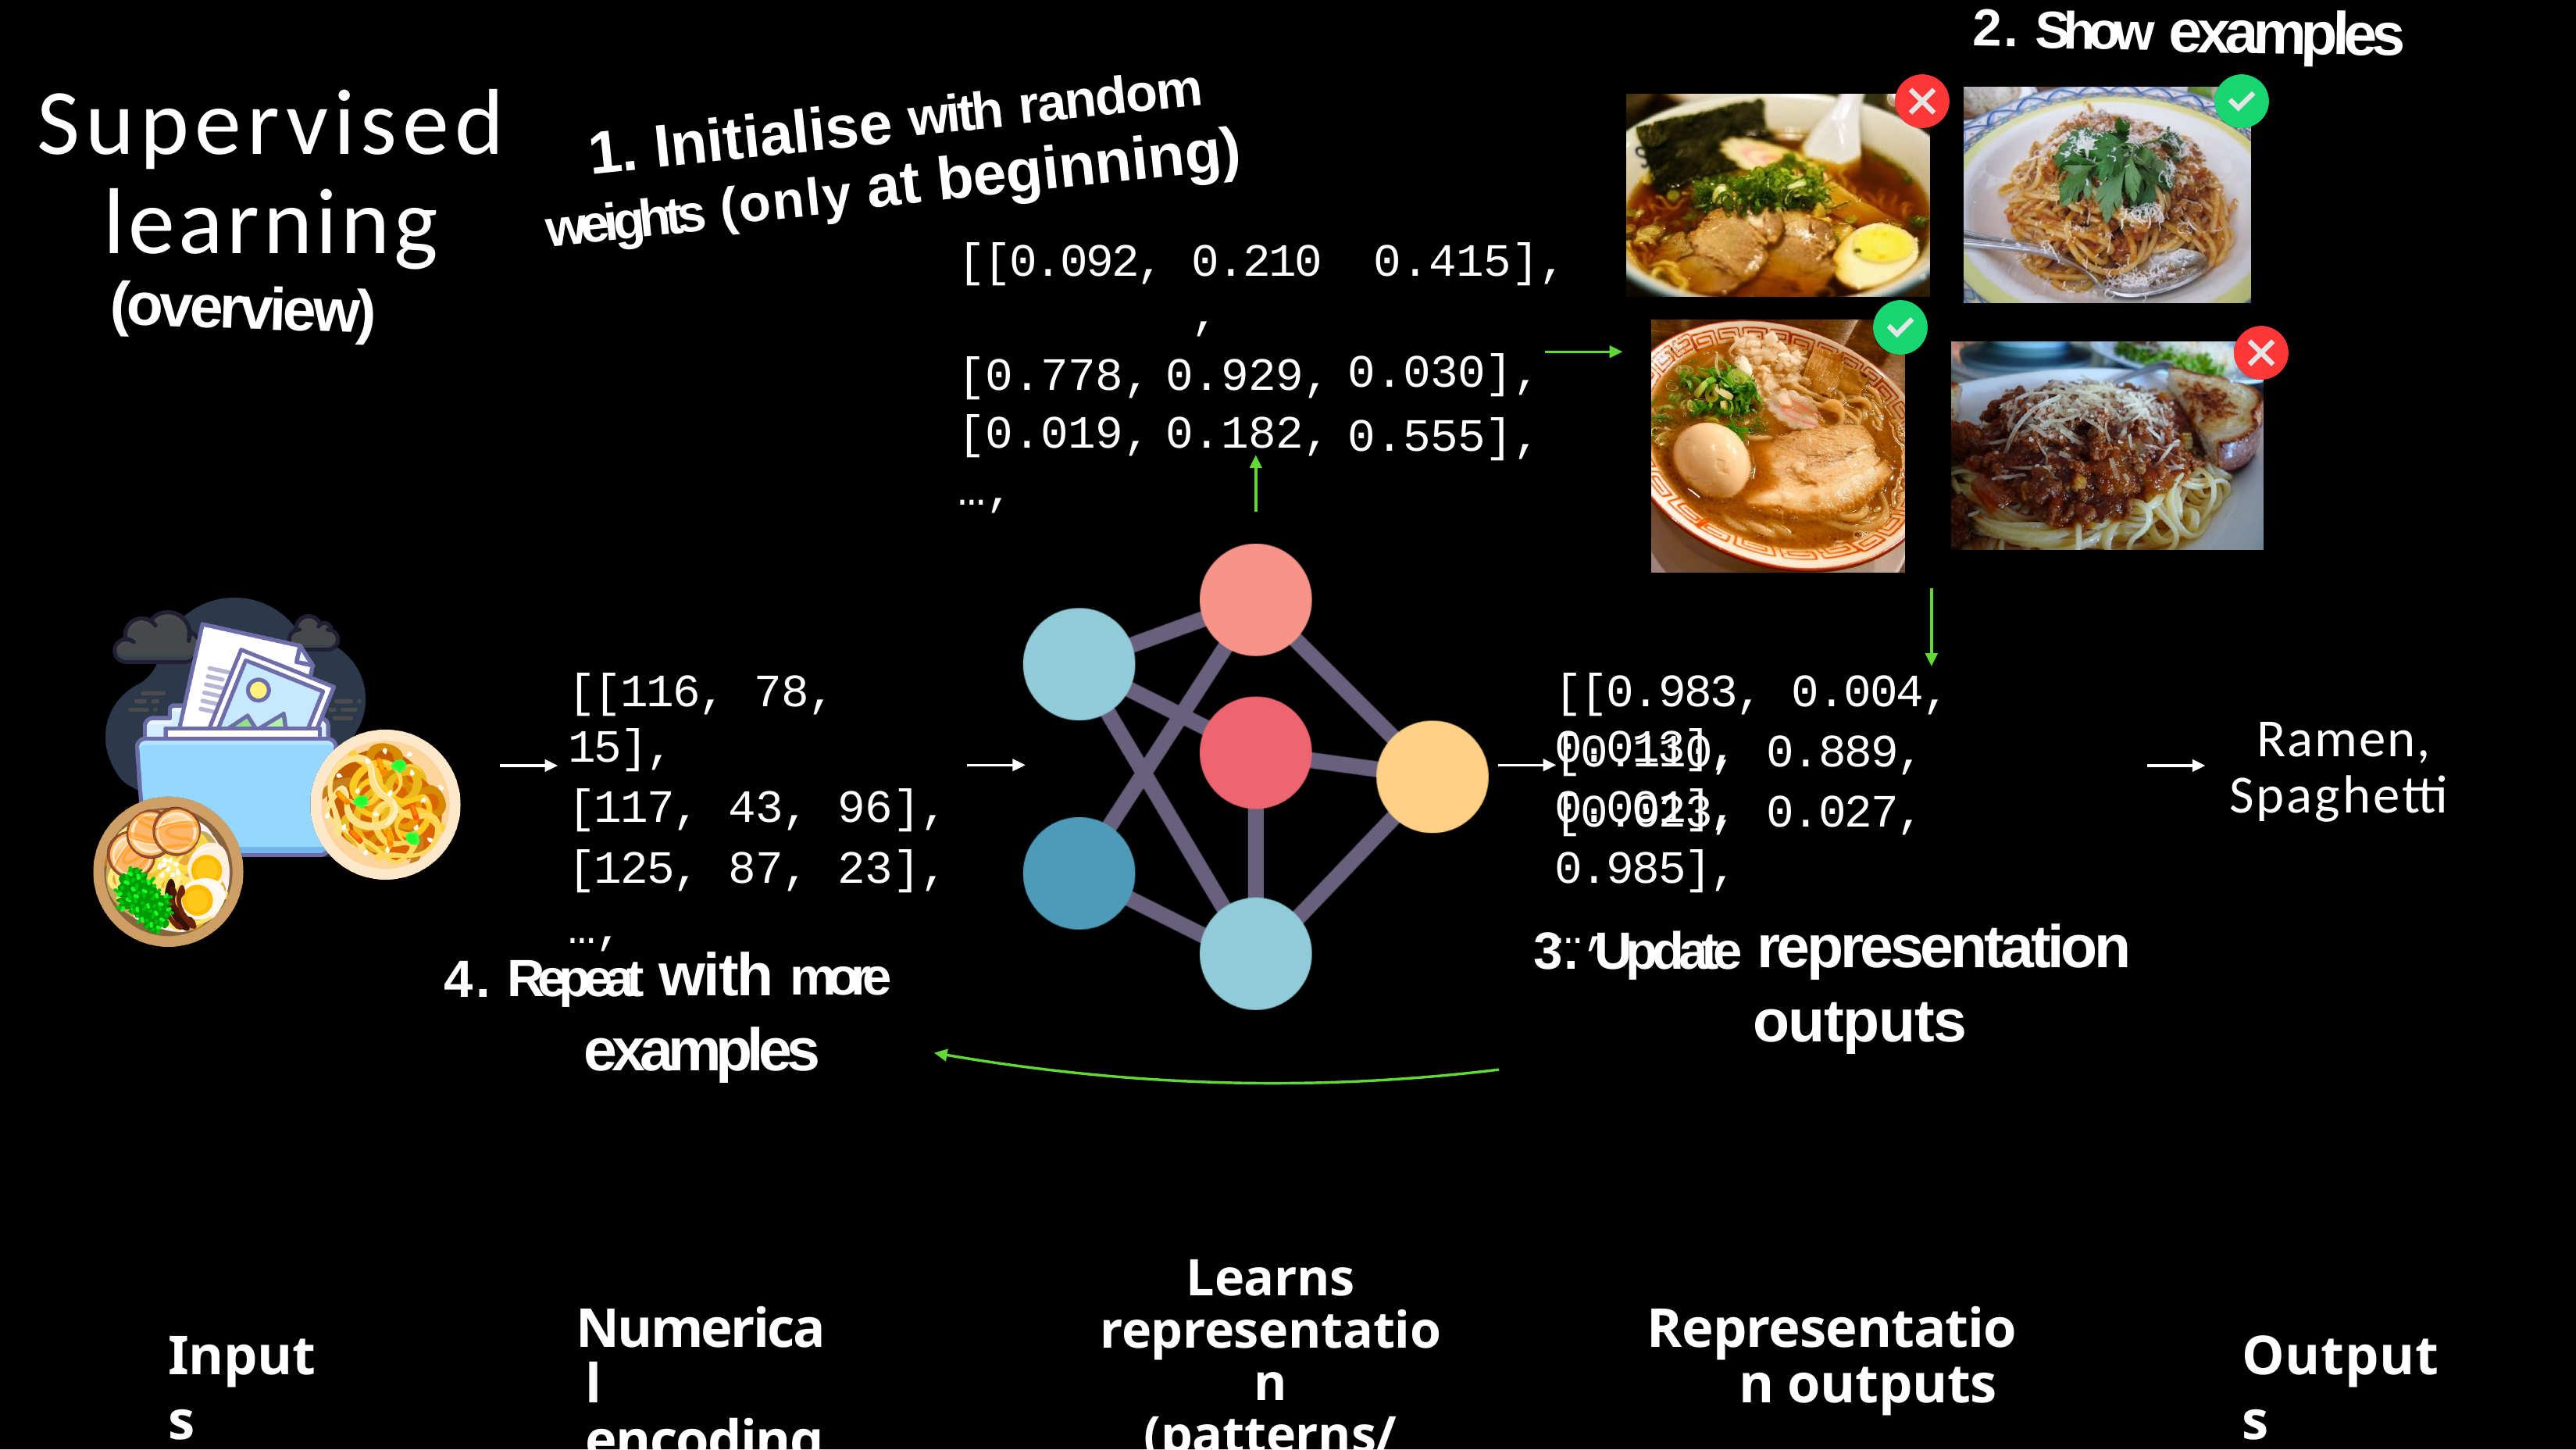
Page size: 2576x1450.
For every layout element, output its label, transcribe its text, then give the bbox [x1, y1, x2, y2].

text_box Outputs [2239, 1319, 2452, 1450]
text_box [933, 1048, 1500, 1085]
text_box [1626, 73, 1950, 573]
text_box [[0.983, 0.004, 0.013], [1553, 658, 2152, 772]
table_cell [0.019, …, [954, 405, 1166, 548]
text_box [1249, 455, 1262, 468]
table_header 0.415], [1348, 238, 1622, 349]
table_cell 0.182, [1166, 405, 1348, 519]
title Supervised learning [36, 57, 517, 317]
text_box Ramen, Spaghetti [2228, 701, 2464, 823]
text_box [0.110, 0.889, 0.001], [1553, 718, 2126, 774]
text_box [967, 758, 1026, 772]
table_cell 0.030], [1348, 349, 1622, 405]
text_box Inputs [166, 1319, 326, 1450]
text_box Representation outputs [1645, 1291, 2031, 1414]
table_cell 0.929, [1166, 349, 1348, 405]
text_box weights (only at beginning) [544, 130, 1309, 260]
table_header [[0.092, [954, 238, 1166, 349]
text_box 1. Initialise with random [587, 69, 1251, 193]
text_box 4. Repeat with more examples [442, 944, 960, 1083]
table_header 0.210, [1166, 238, 1348, 349]
text_box [544, 759, 558, 773]
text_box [1925, 588, 1939, 667]
text_box 2. Show examples [1971, 16, 2442, 76]
text_box 3. Update representation outputs [1532, 915, 2173, 1054]
table_cell 0.555], [1348, 405, 1622, 548]
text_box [2146, 759, 2206, 773]
picture [998, 520, 1513, 1034]
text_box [1544, 345, 1623, 359]
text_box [79, 595, 472, 959]
text_box Learns representation (patterns/features/weights) [935, 1242, 1604, 1450]
table_cell [0.778, [954, 349, 1166, 405]
text_box Numerical encoding [574, 1291, 830, 1450]
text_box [1953, 325, 2289, 551]
text_box [[116, 78, 15], [117, 43, 96], [125, 87, 23], …, [566, 653, 958, 944]
text_box [0.023, 0.027, 0.985], …, [1553, 774, 2126, 915]
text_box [1497, 758, 1557, 772]
text_box (overview) [109, 284, 384, 346]
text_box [1964, 73, 2269, 303]
